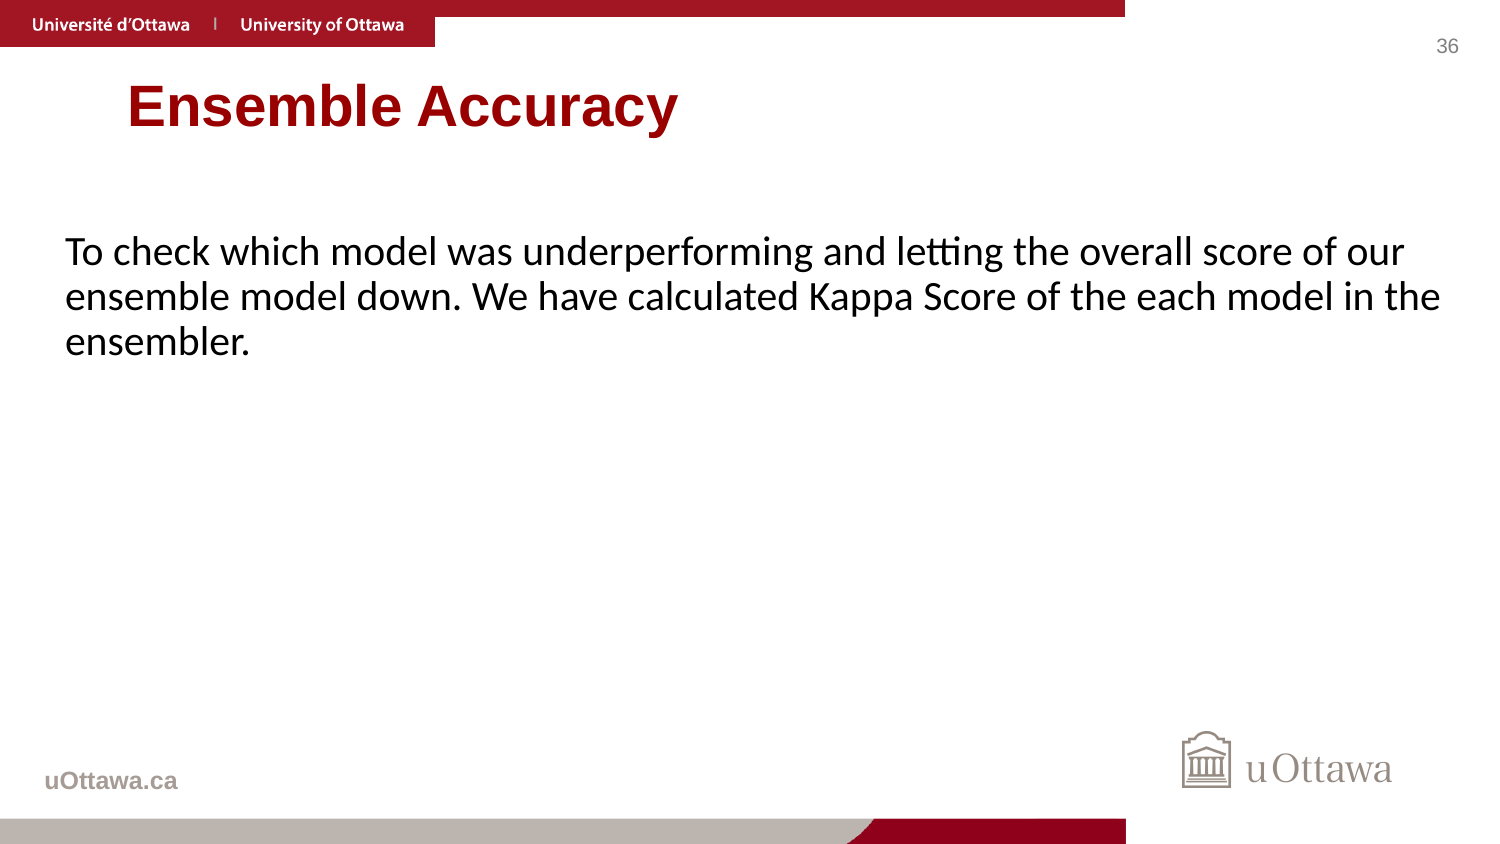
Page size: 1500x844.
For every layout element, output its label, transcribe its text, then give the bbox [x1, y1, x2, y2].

text_box To check which model was underperforming and letting the overall score of our ensemble model down. We have calculated Kappa Score of the each model in the ensembler. [49, 214, 1500, 699]
picture [0, 819, 1126, 844]
picture [1182, 731, 1392, 788]
picture [0, 0, 1125, 47]
title Ensemble Accuracy [112, 46, 1188, 160]
